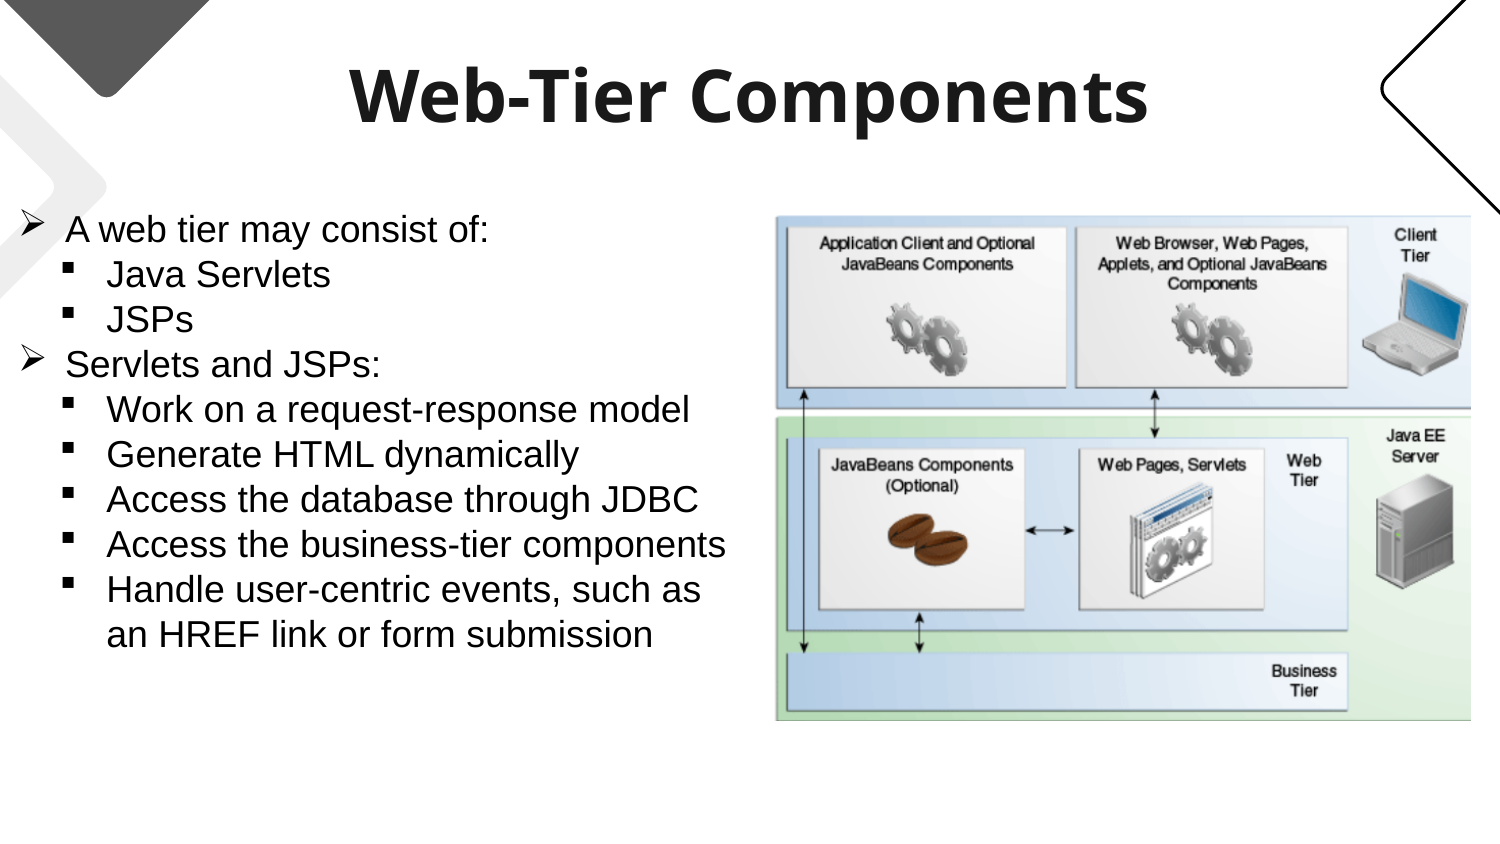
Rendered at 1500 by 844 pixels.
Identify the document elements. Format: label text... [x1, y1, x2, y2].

picture [749, 206, 1471, 721]
text_box A web tier may consist of: Java Servlets JSPs Servlets and JSPs: Work on a request-response model Generate HTML dynamically Access the database through JDBC Access the business-tier components Handle user-centric events, such as an HREF link or form submission [3, 197, 750, 844]
title Web-Tier Components [118, 34, 1382, 129]
